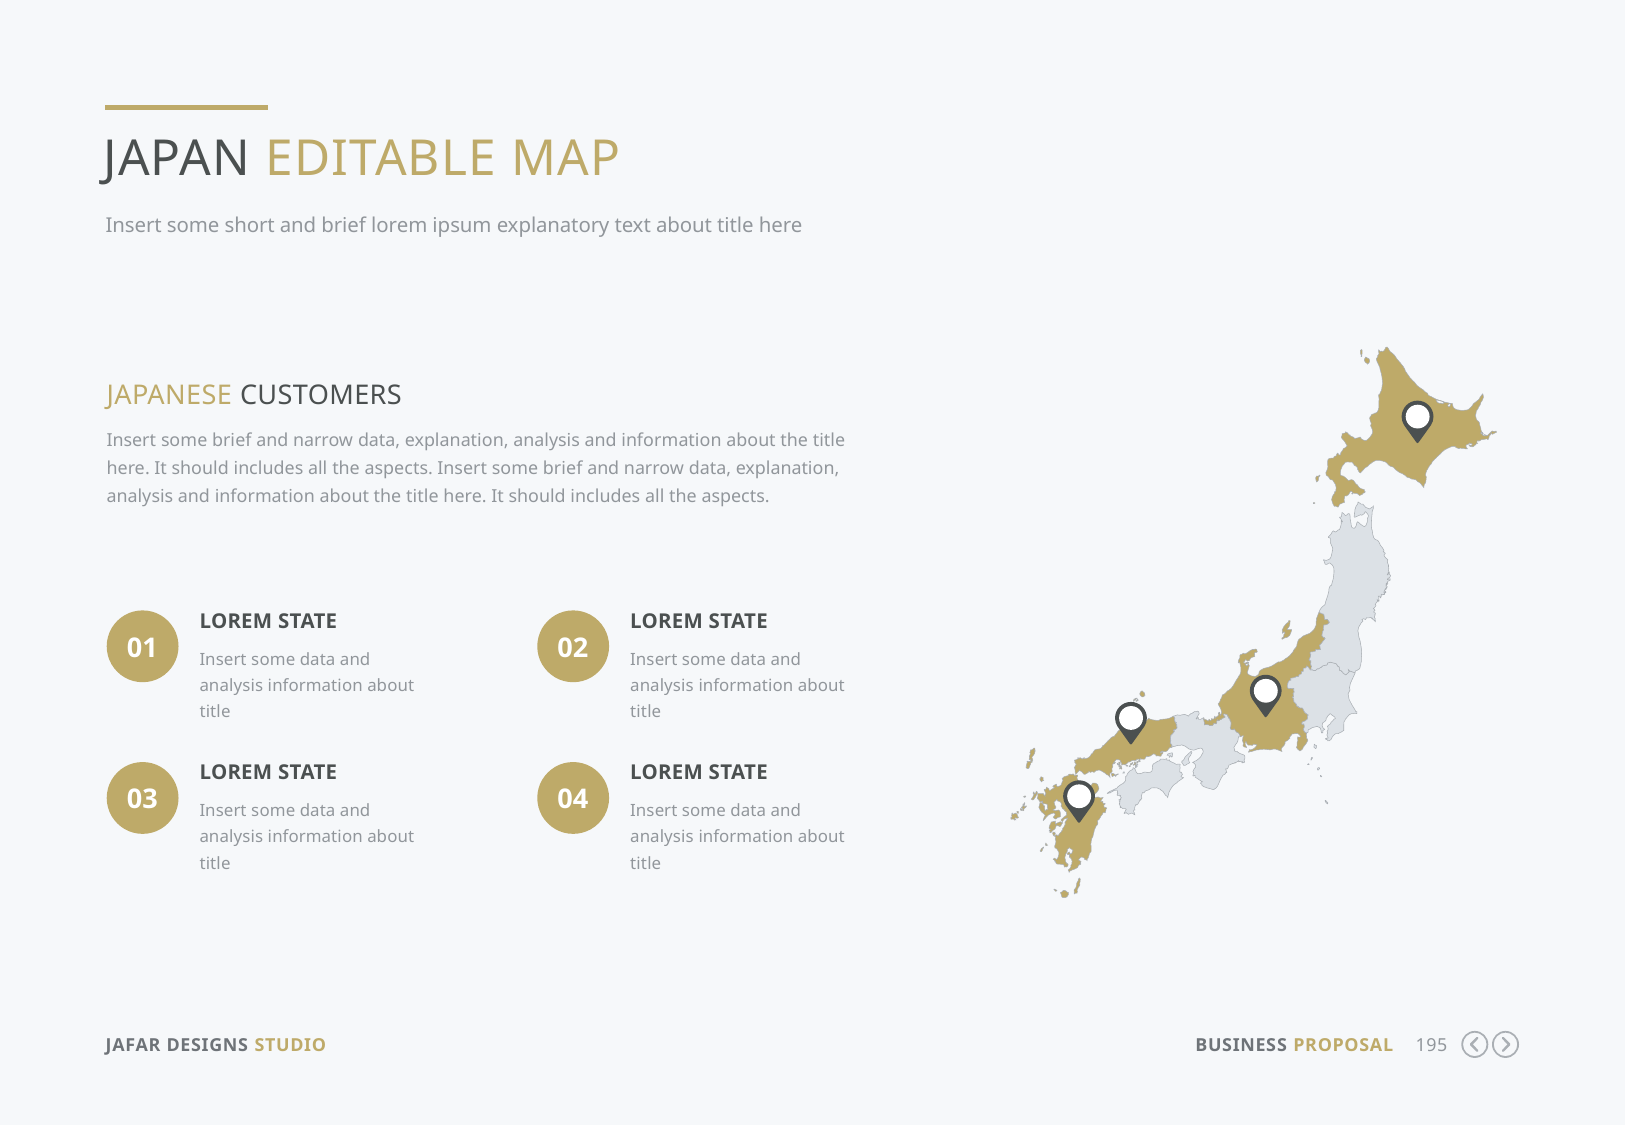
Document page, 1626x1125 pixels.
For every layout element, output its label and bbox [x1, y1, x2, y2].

list [103, 125, 1518, 188]
text_box [199, 759, 434, 847]
text_box [537, 762, 610, 834]
text_box [1010, 346, 1497, 898]
text_box [106, 762, 179, 834]
text_box [630, 759, 865, 847]
text_box [199, 607, 434, 696]
list [105, 209, 1519, 241]
text_box [106, 610, 179, 683]
text_box [537, 610, 610, 683]
text_box [106, 377, 863, 508]
text_box [630, 607, 865, 696]
